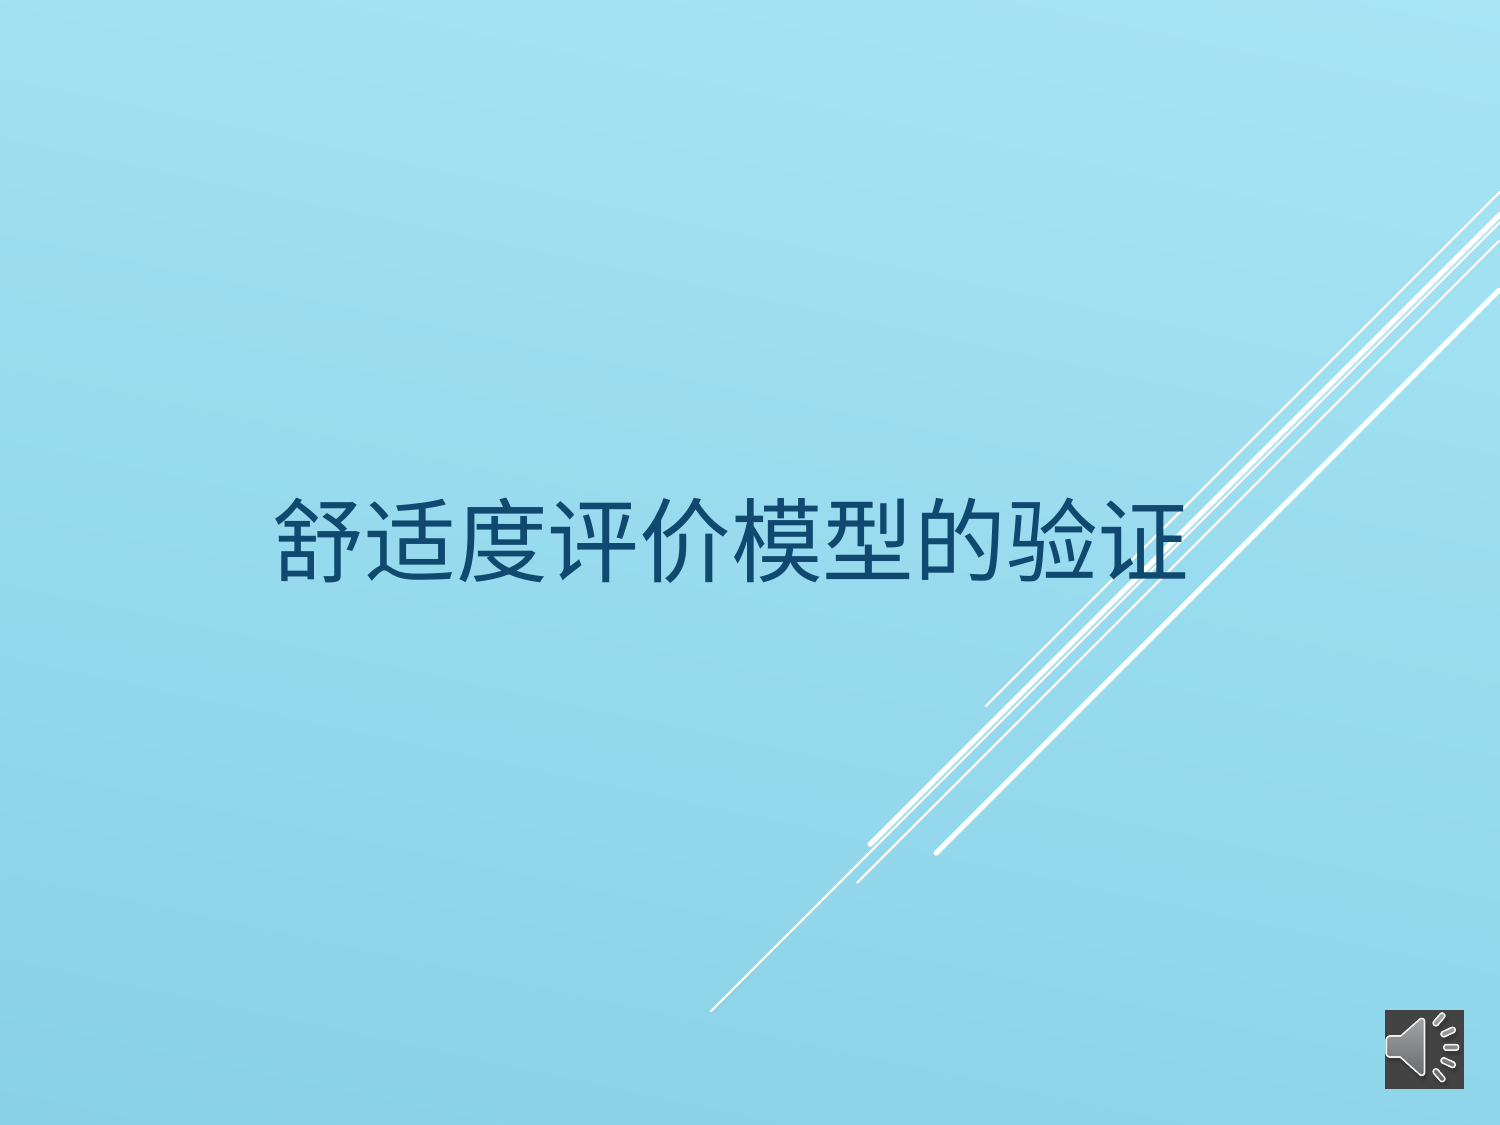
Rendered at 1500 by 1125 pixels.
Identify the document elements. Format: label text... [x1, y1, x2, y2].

picture [1384, 1009, 1465, 1090]
subtitle 舒适度评价模型的验证 [257, 476, 1243, 639]
